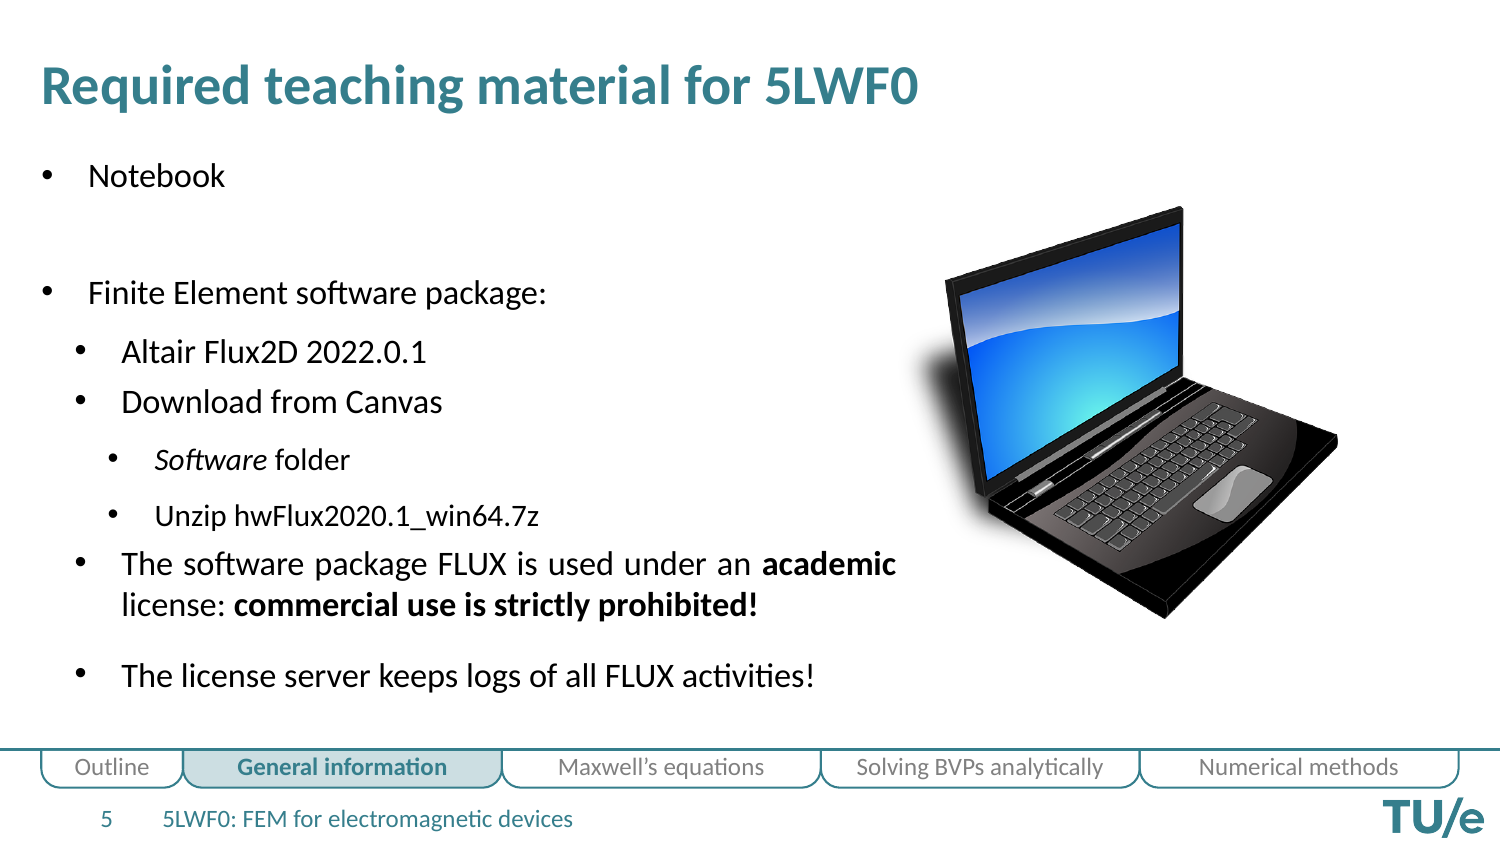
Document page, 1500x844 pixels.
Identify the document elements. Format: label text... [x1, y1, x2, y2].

title Required teaching material for 5LWF0 [41, 59, 1459, 124]
list Notebook Finite Element software package: Altair Flux2D 2022.0.1 Download from Canvas Software folder Unzip hwFlux2020.1_win64.7z The software package FLUX is used under an academic license: commercial use is strictly prohibited! The license server keeps logs of all FLUX activities! [41, 153, 897, 745]
slide_number 5 [100, 802, 163, 841]
picture [896, 206, 1338, 619]
footer 5LWF0: FEM for electromagnetic devices [163, 802, 1160, 841]
